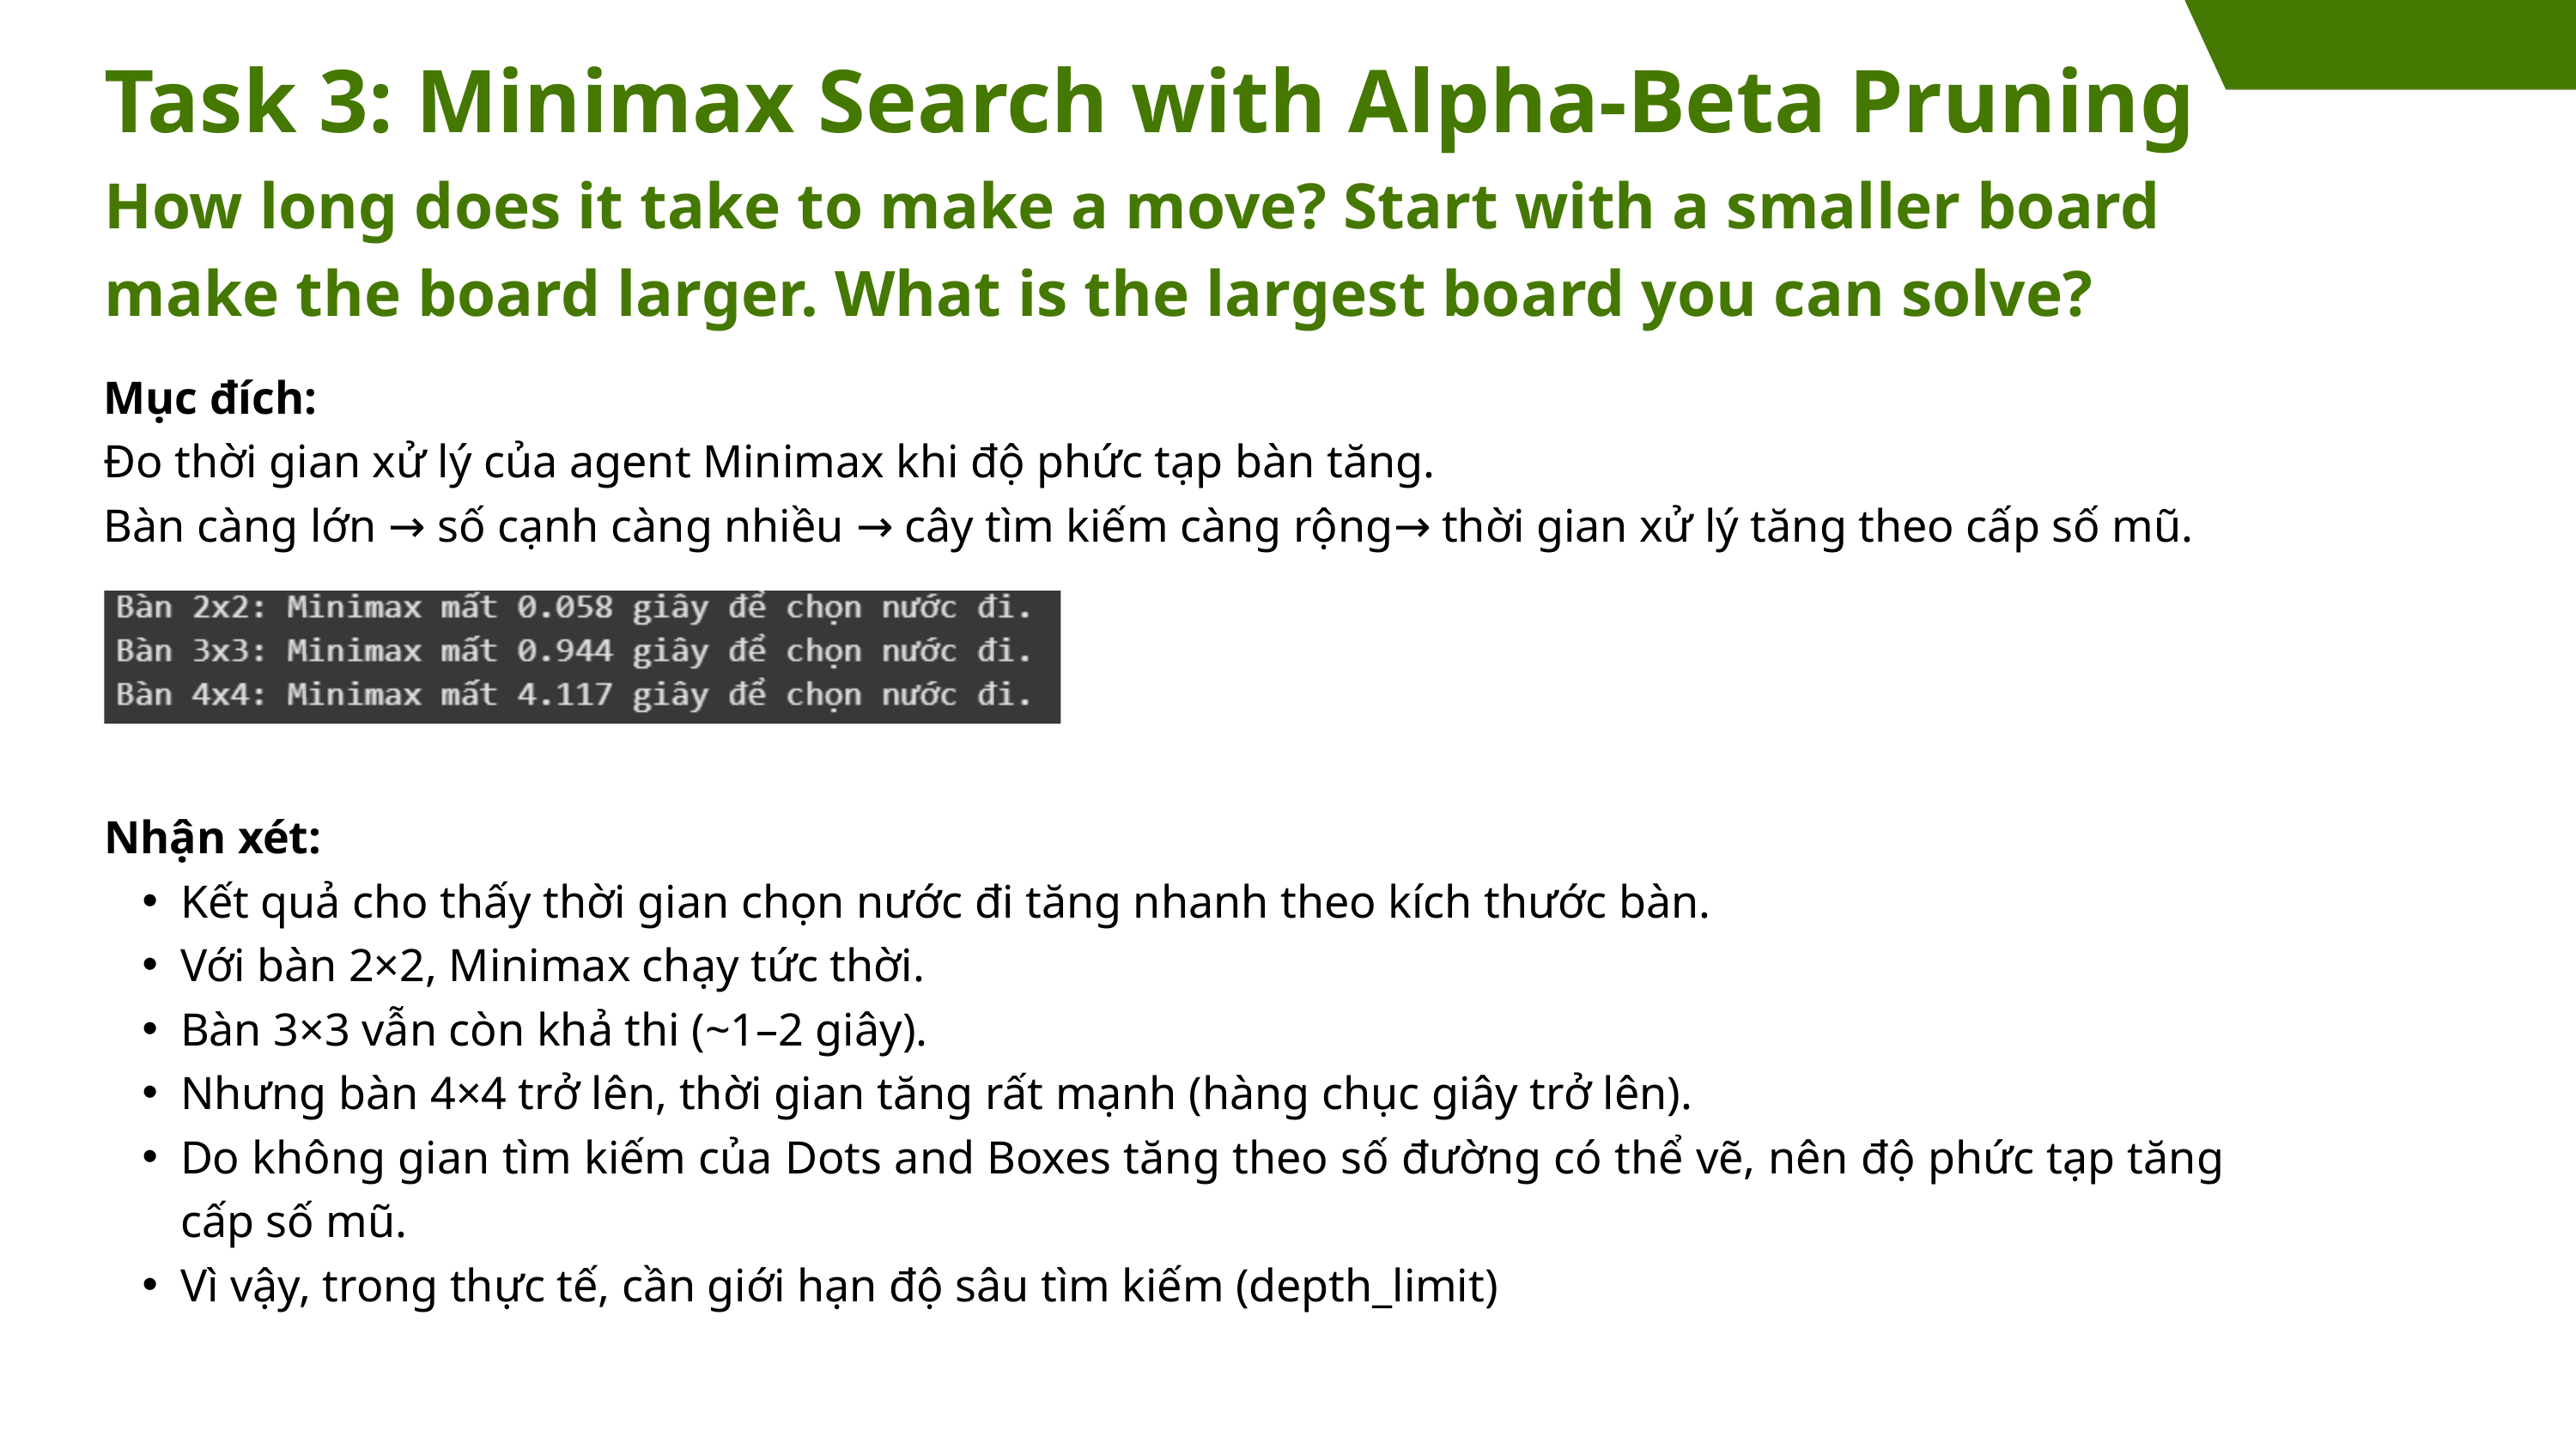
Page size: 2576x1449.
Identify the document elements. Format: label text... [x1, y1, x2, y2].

text_box [2184, 0, 2576, 359]
text_box Mục đích: Đo thời gian xử lý của agent Minimax khi độ phức tạp bàn tăng. Bàn càng lớn → số cạnh càng nhiều → cây tìm kiếm càng rộng→ thời gian xử lý tăng theo cấp số mũ. [103, 359, 2472, 551]
text_box [104, 591, 1061, 724]
text_box Nhận xét: Kết quả cho thấy thời gian chọn nước đi tăng nhanh theo kích thước bàn. Với bàn 2×2, Minimax chạy tức thời. Bàn 3×3 vẫn còn khả thi (~1–2 giây). Nhưng bàn 4×4 trở lên, thời gian tăng rất mạnh (hàng chục giây trở lên). Do không gian tìm kiếm của Dots and Boxes tăng theo số đường có thể vẽ, nên độ phức tạp tăng cấp số mũ. Vì vậy, trong thực tế, cần giới hạn độ sâu tìm kiếm (depth_limit) [104, 798, 2227, 1374]
text_box How long does it take to make a move? Start with a smaller board make the board larger. What is the largest board you can solve? [104, 154, 2221, 330]
text_box Task 3: Minimax Search with Alpha-Beta Pruning [104, 28, 2272, 150]
